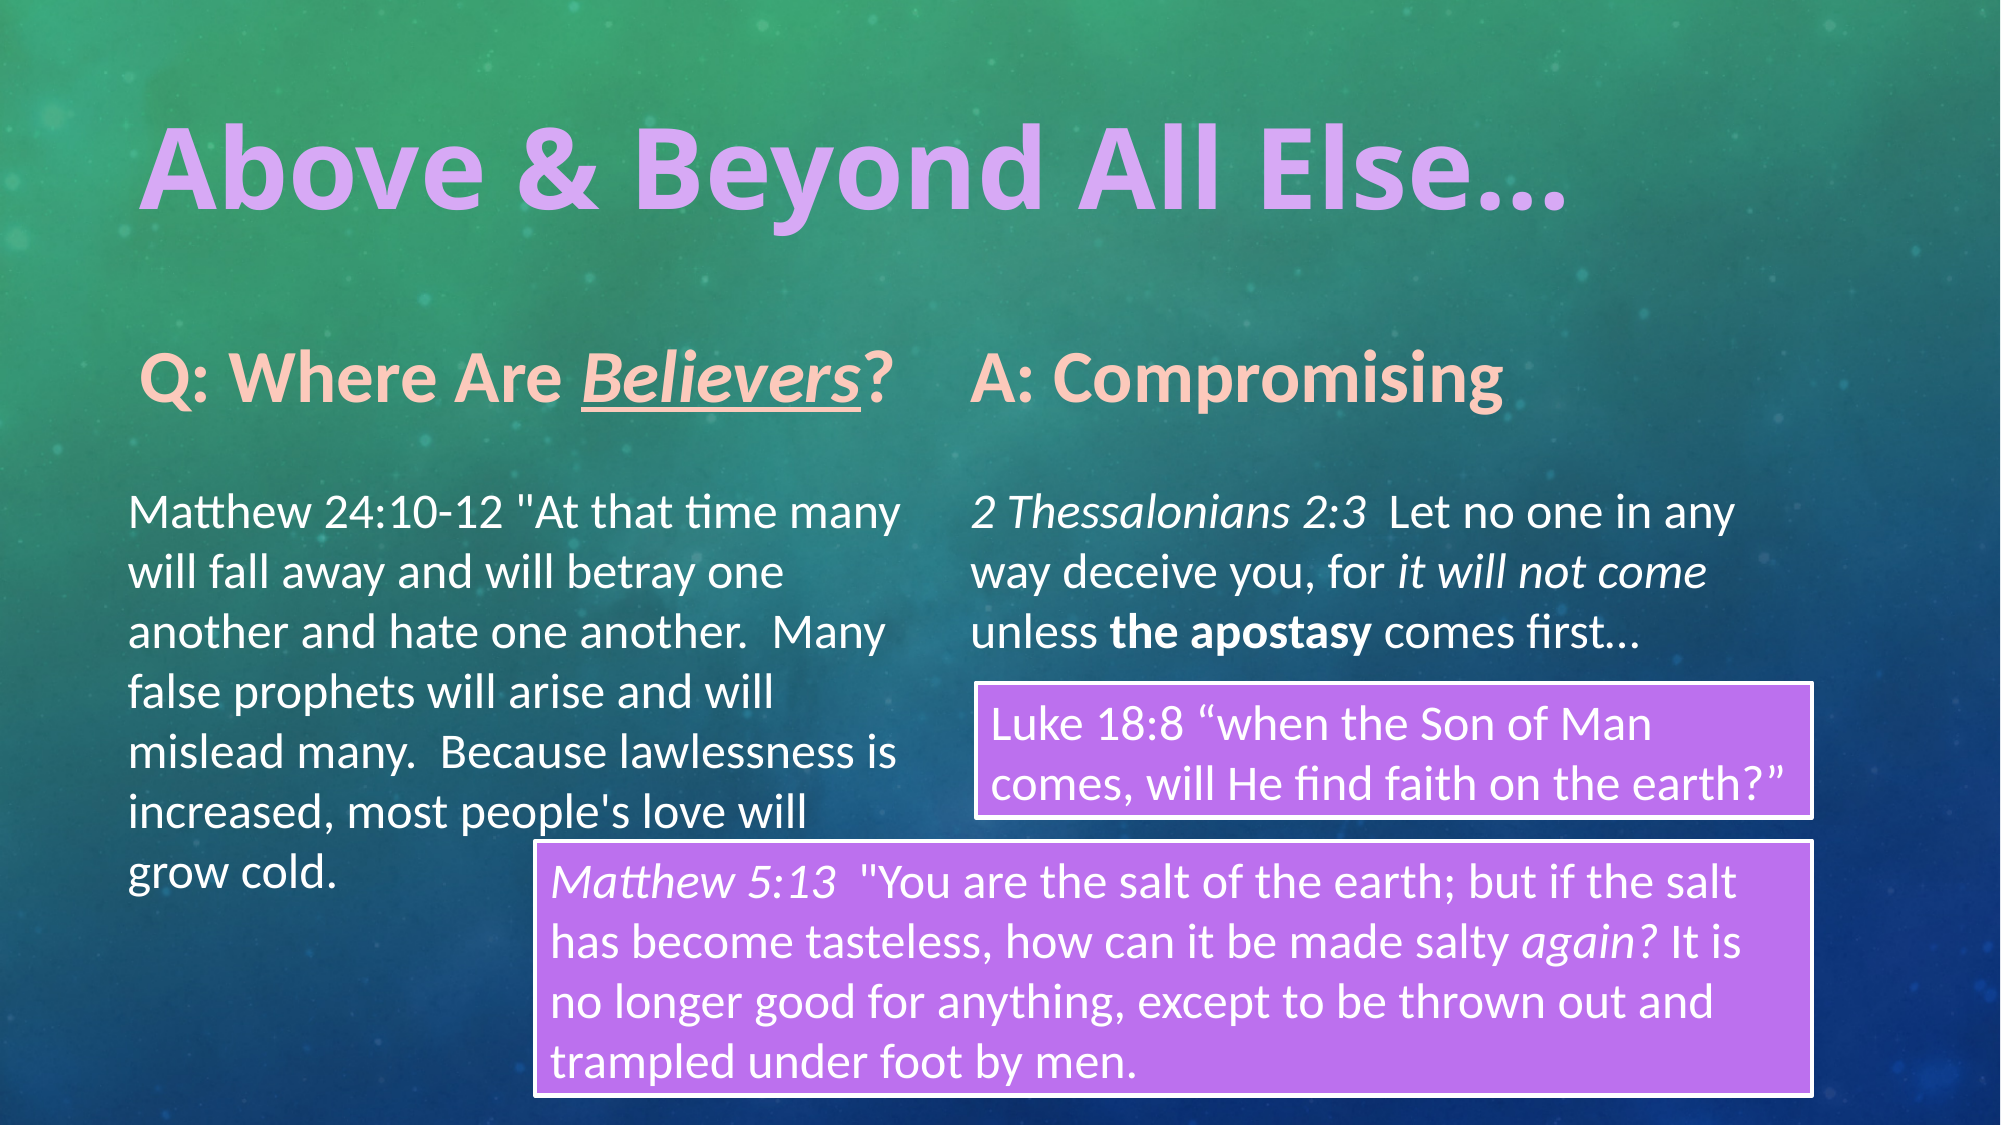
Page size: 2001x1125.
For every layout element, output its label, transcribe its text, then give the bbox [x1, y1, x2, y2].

picture [0, 0, 2001, 1125]
text_box Matthew 5:13 "You are the salt of the earth; but if the salt has become tasteless, how can it be made salty again? It is no longer good for anything, except to be thrown out and trampled under foot by men. [533, 839, 1814, 1098]
list 2 Thessalonians 2:3 Let no one in any way deceive you, for it will not come unless the apostasy comes first… [955, 470, 1775, 839]
list A: Compromising [955, 330, 1858, 425]
list Q: Where Are Believers? [124, 330, 944, 425]
list Matthew 24:10-12 "At that time many will fall away and will betray one another and hate one another. Many false prophets will arise and will mislead many. Because lawlessness is increased, most people's love will grow cold. [112, 470, 933, 950]
title Above & Beyond All Else… [124, 45, 1787, 285]
text_box Luke 18:8 “when the Son of Man comes, will He find faith on the earth?” [974, 681, 1814, 820]
